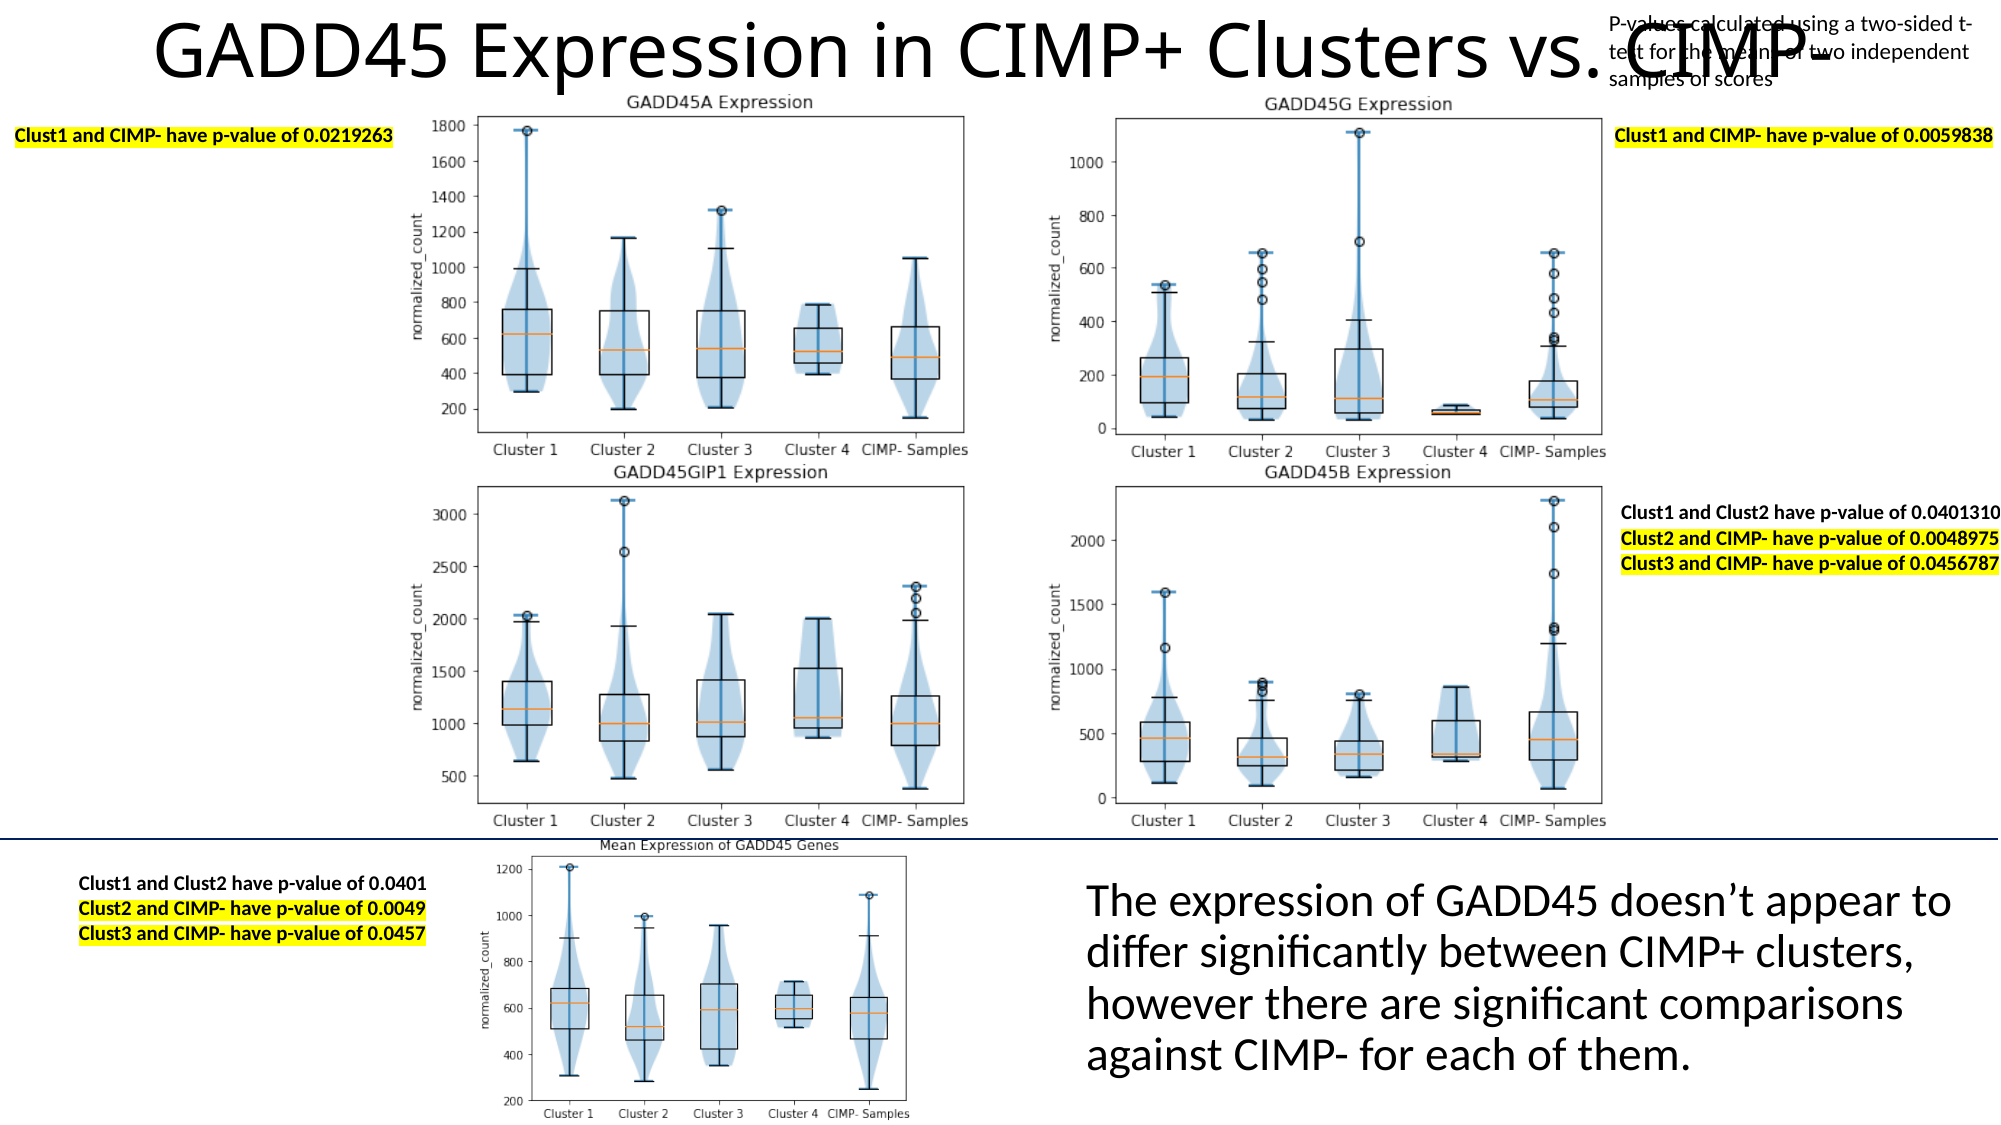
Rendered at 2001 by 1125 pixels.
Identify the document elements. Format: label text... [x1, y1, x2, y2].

picture [471, 840, 917, 1125]
text_box Clust1 and CIMP- have p-value of 0.0059838 [1616, 114, 2000, 155]
text_box P-values calculated using a two-sided t-test for the means of two independent samples of scores [1593, 1, 1998, 99]
title GADD45 Expression in CIMP+ Clusters vs. CIMP- [137, 20, 1593, 87]
text_box Clust1 and CIMP- have p-value of 0.0219263 [0, 114, 399, 154]
picture [1037, 86, 1616, 838]
text_box Clust1 and Clust2 have p-value of 0.0401 Clust2 and CIMP- have p-value of 0.0049 Clust3 and CIMP- have p-value of 0.0457 [64, 862, 471, 952]
list The expression of GADD45 doesn’t appear to differ significantly between CIMP+ clusters, however there are significant comparisons against CIMP- for each of them. [1071, 868, 1982, 1104]
picture [399, 84, 978, 838]
text_box Clust1 and Clust2 have p-value of 0.0401310 Clust2 and CIMP- have p-value of 0.0048975 Clust3 and CIMP- have p-value of 0.0456787 [1616, 491, 2000, 582]
